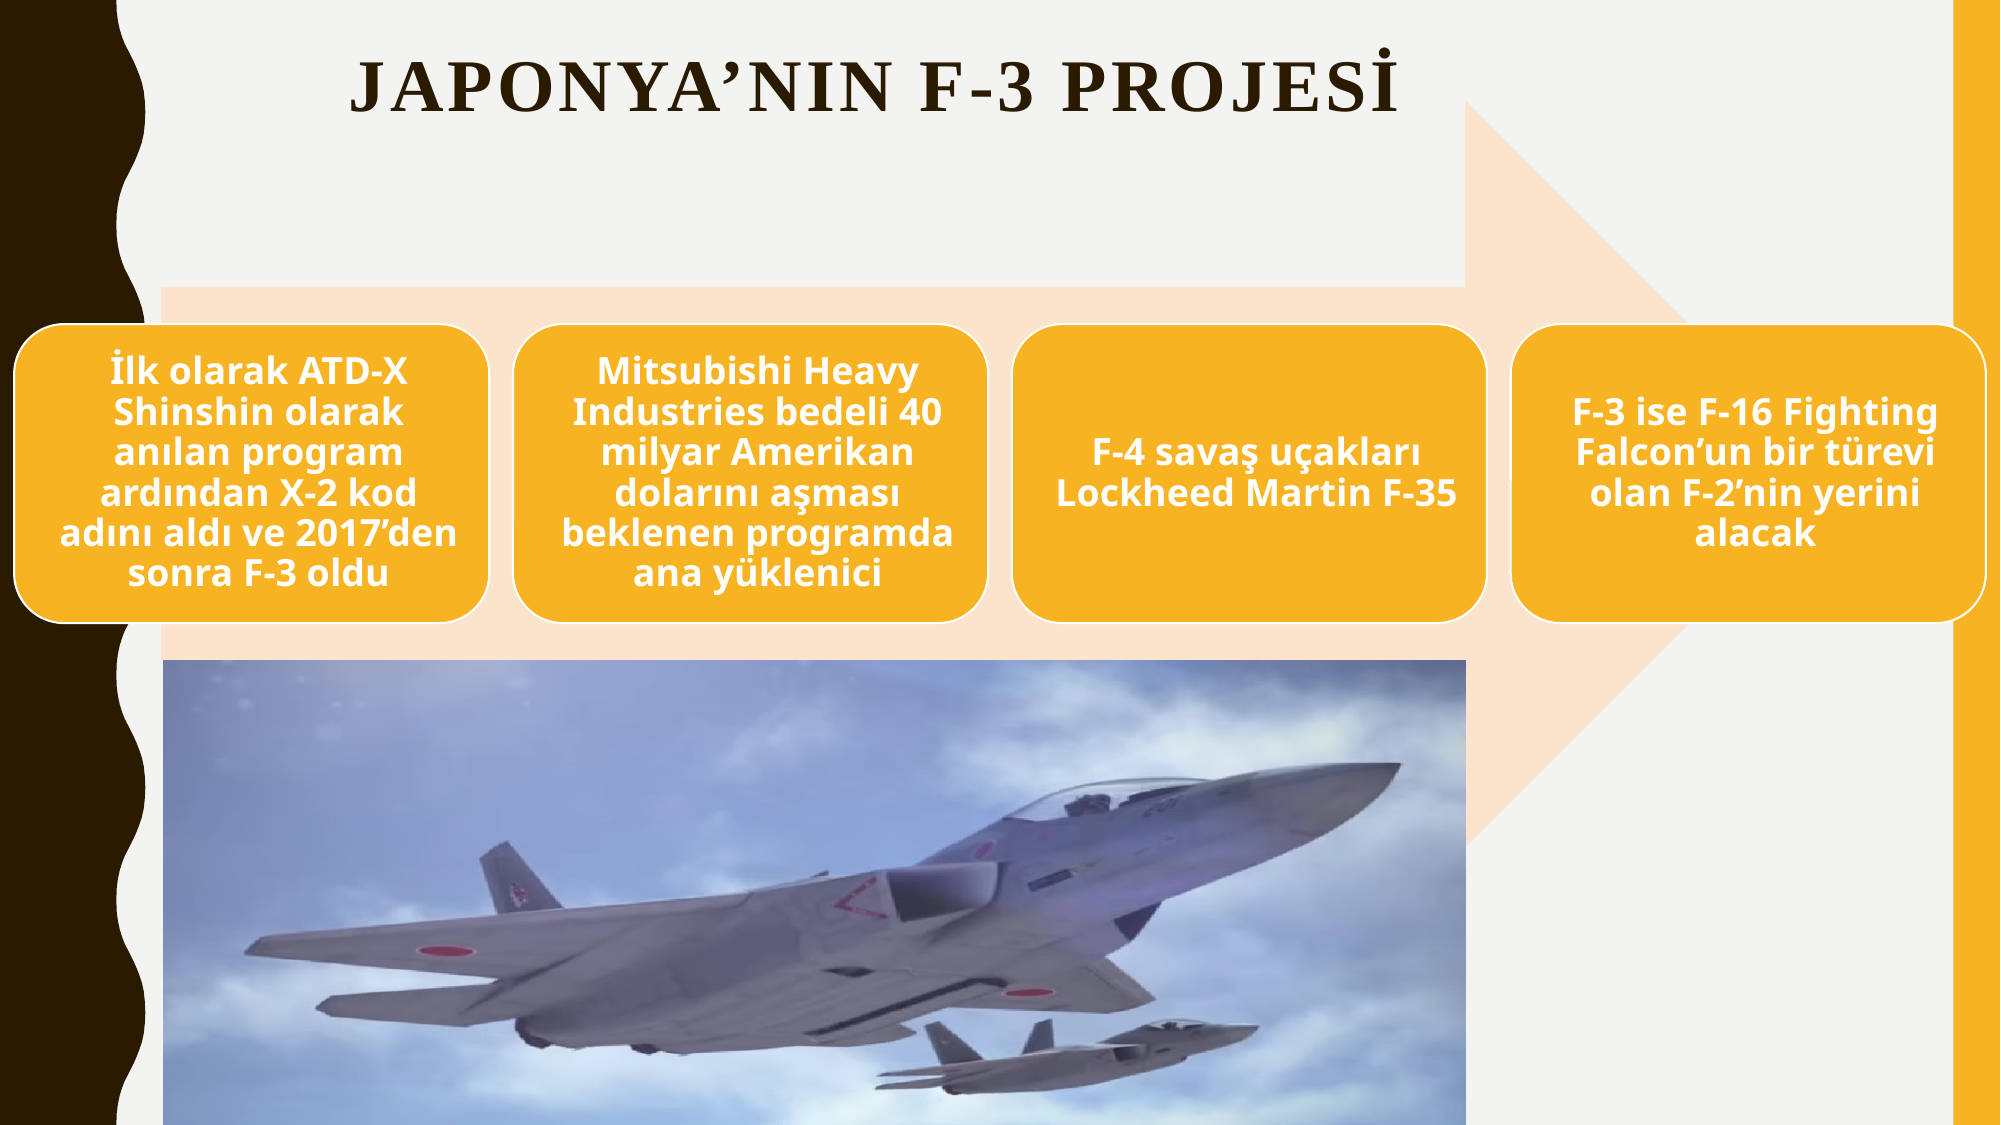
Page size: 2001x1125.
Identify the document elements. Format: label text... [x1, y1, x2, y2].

picture [163, 660, 1466, 1125]
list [13, 99, 1987, 848]
title Japonya’nın F-3 Projesi [105, 0, 1649, 99]
